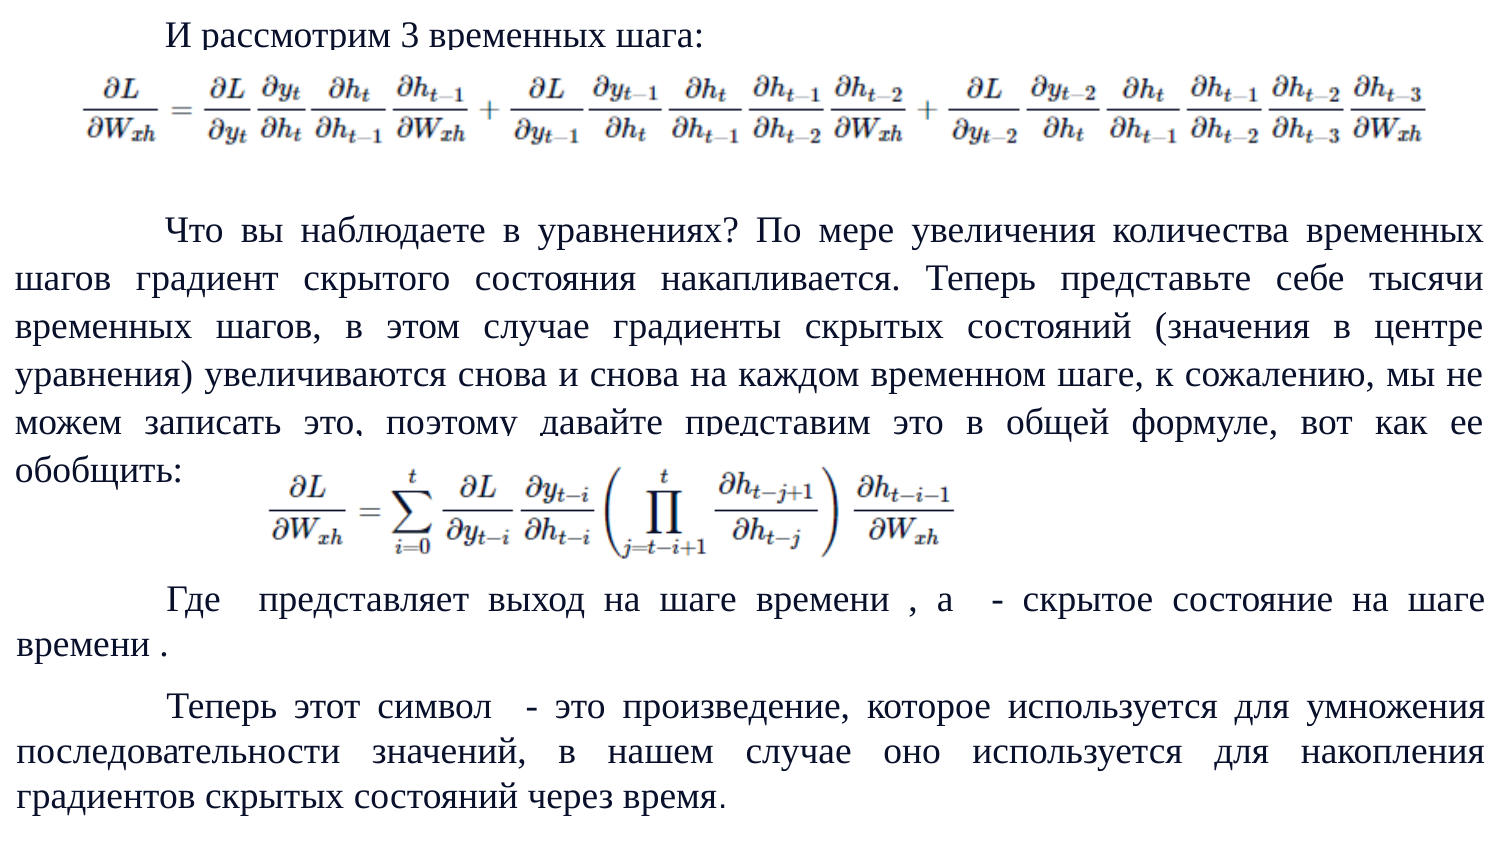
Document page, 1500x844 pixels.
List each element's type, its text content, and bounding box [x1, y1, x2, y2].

text_box И рассмотрим 3 временных шага: Что вы наблюдаете в уравнениях? По мере увеличения количества временных шагов градиент скрытого состояния накапливается. Теперь представьте себе тысячи временных шагов, в этом случае градиенты скрытых состояний (значения в центре уравнения) увеличиваются снова и снова на каждом временном шаге, к сожалению, мы не можем записать это, поэтому давайте представим это в общей формуле, вот как ее обобщить: [0, 0, 1500, 498]
picture [237, 436, 973, 584]
picture [54, 50, 1449, 172]
